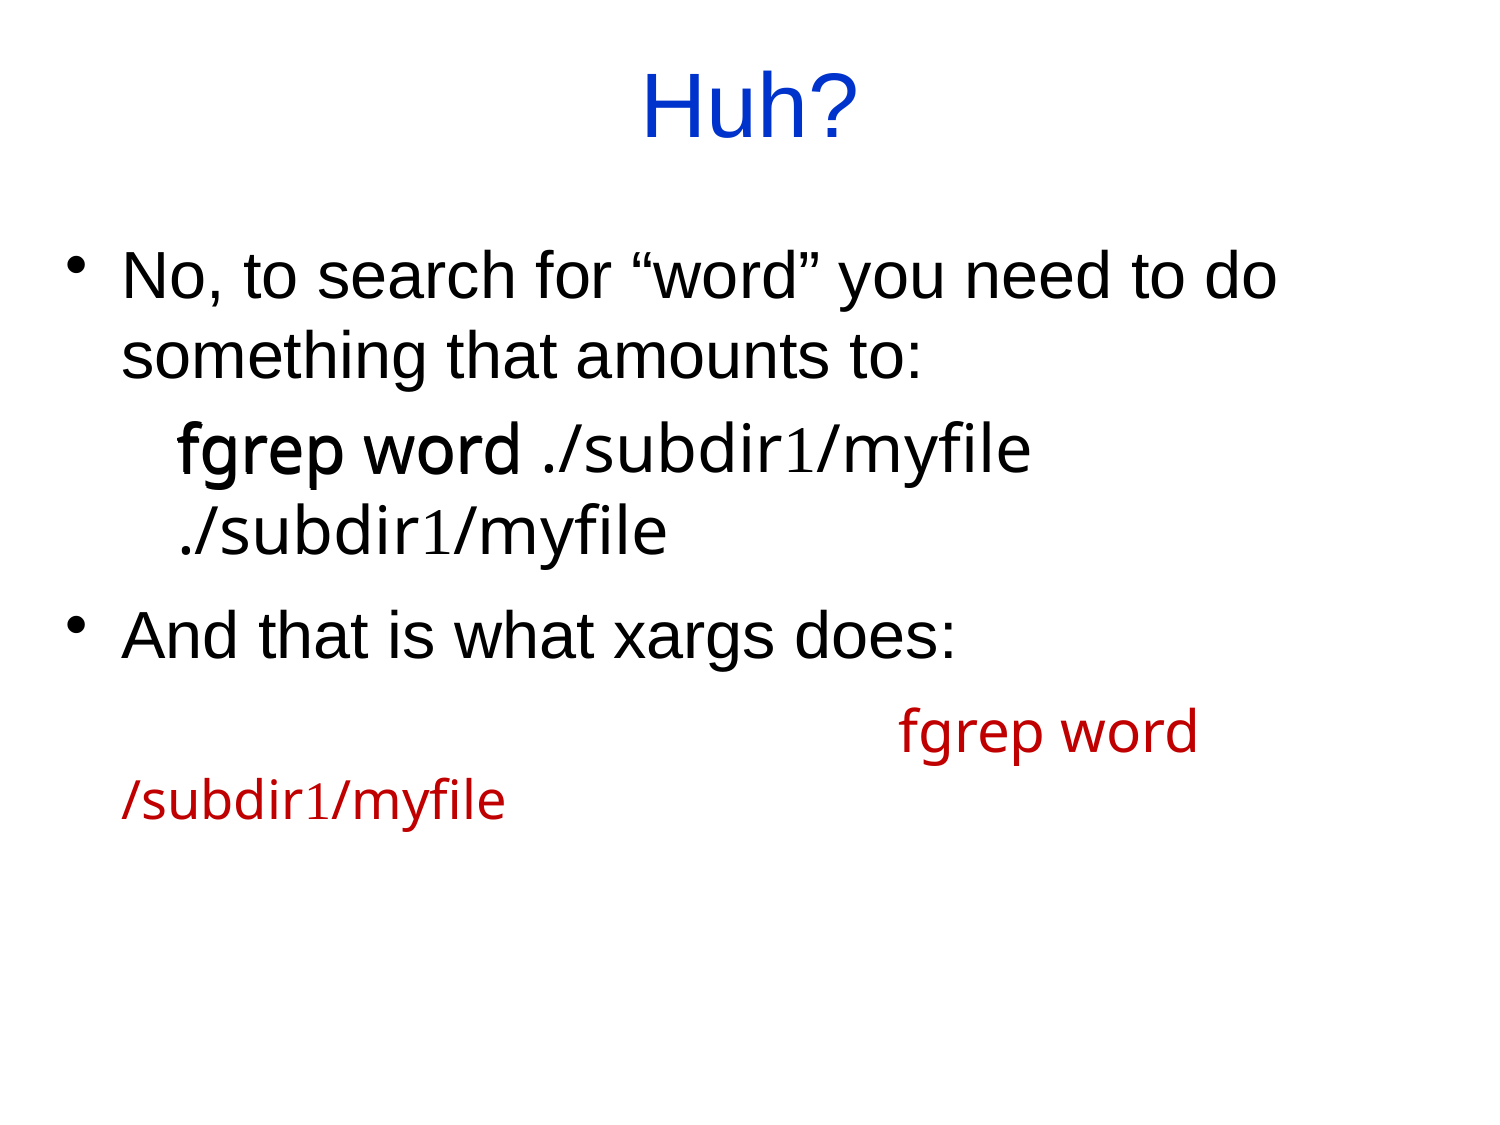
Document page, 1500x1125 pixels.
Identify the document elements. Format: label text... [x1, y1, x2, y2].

title Huh? [74, 7, 1426, 196]
text_box fgrep word ./subdir1/myfile [105, 400, 992, 495]
list No, to search for “word” you need to do something that amounts to: fgrep word ./subdir1/myfile And that is what xargs does: find . -name myfile | xargs fgrep word /subdir1/myfile [49, 224, 1500, 968]
